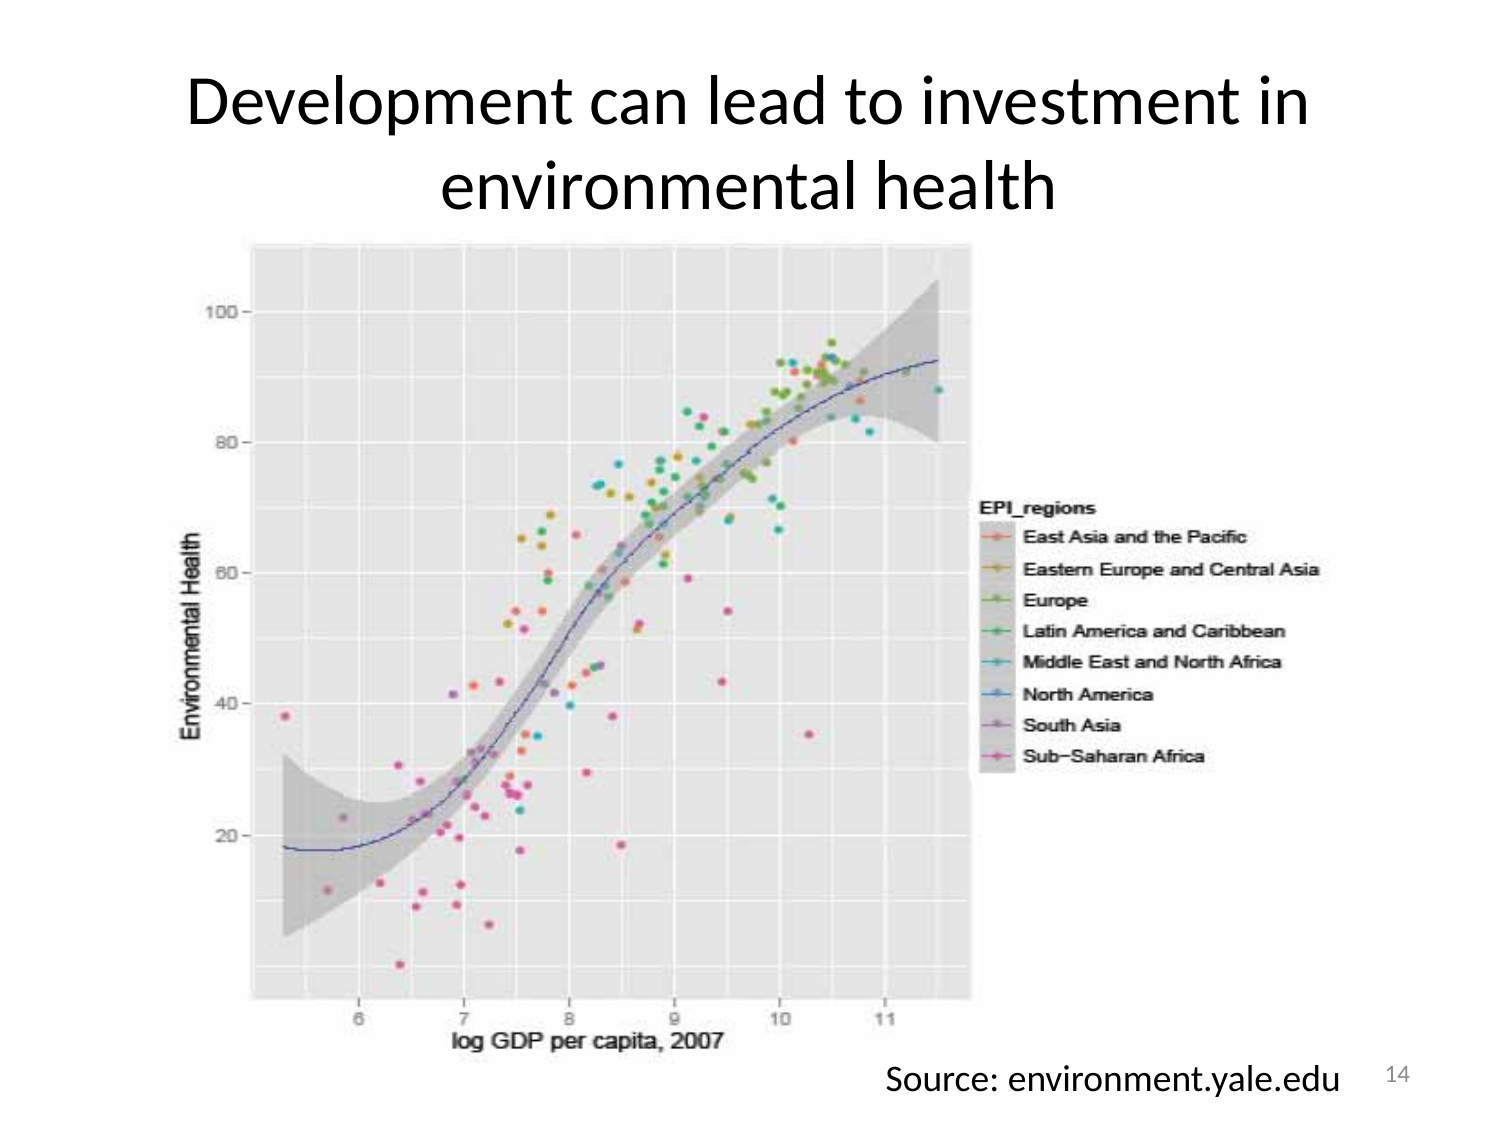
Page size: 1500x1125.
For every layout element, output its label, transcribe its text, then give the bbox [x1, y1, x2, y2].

title Development can lead to investment in environmental health [75, 45, 1425, 233]
picture [111, 178, 1355, 1125]
slide_number 14 [1359, 1042, 1425, 1103]
